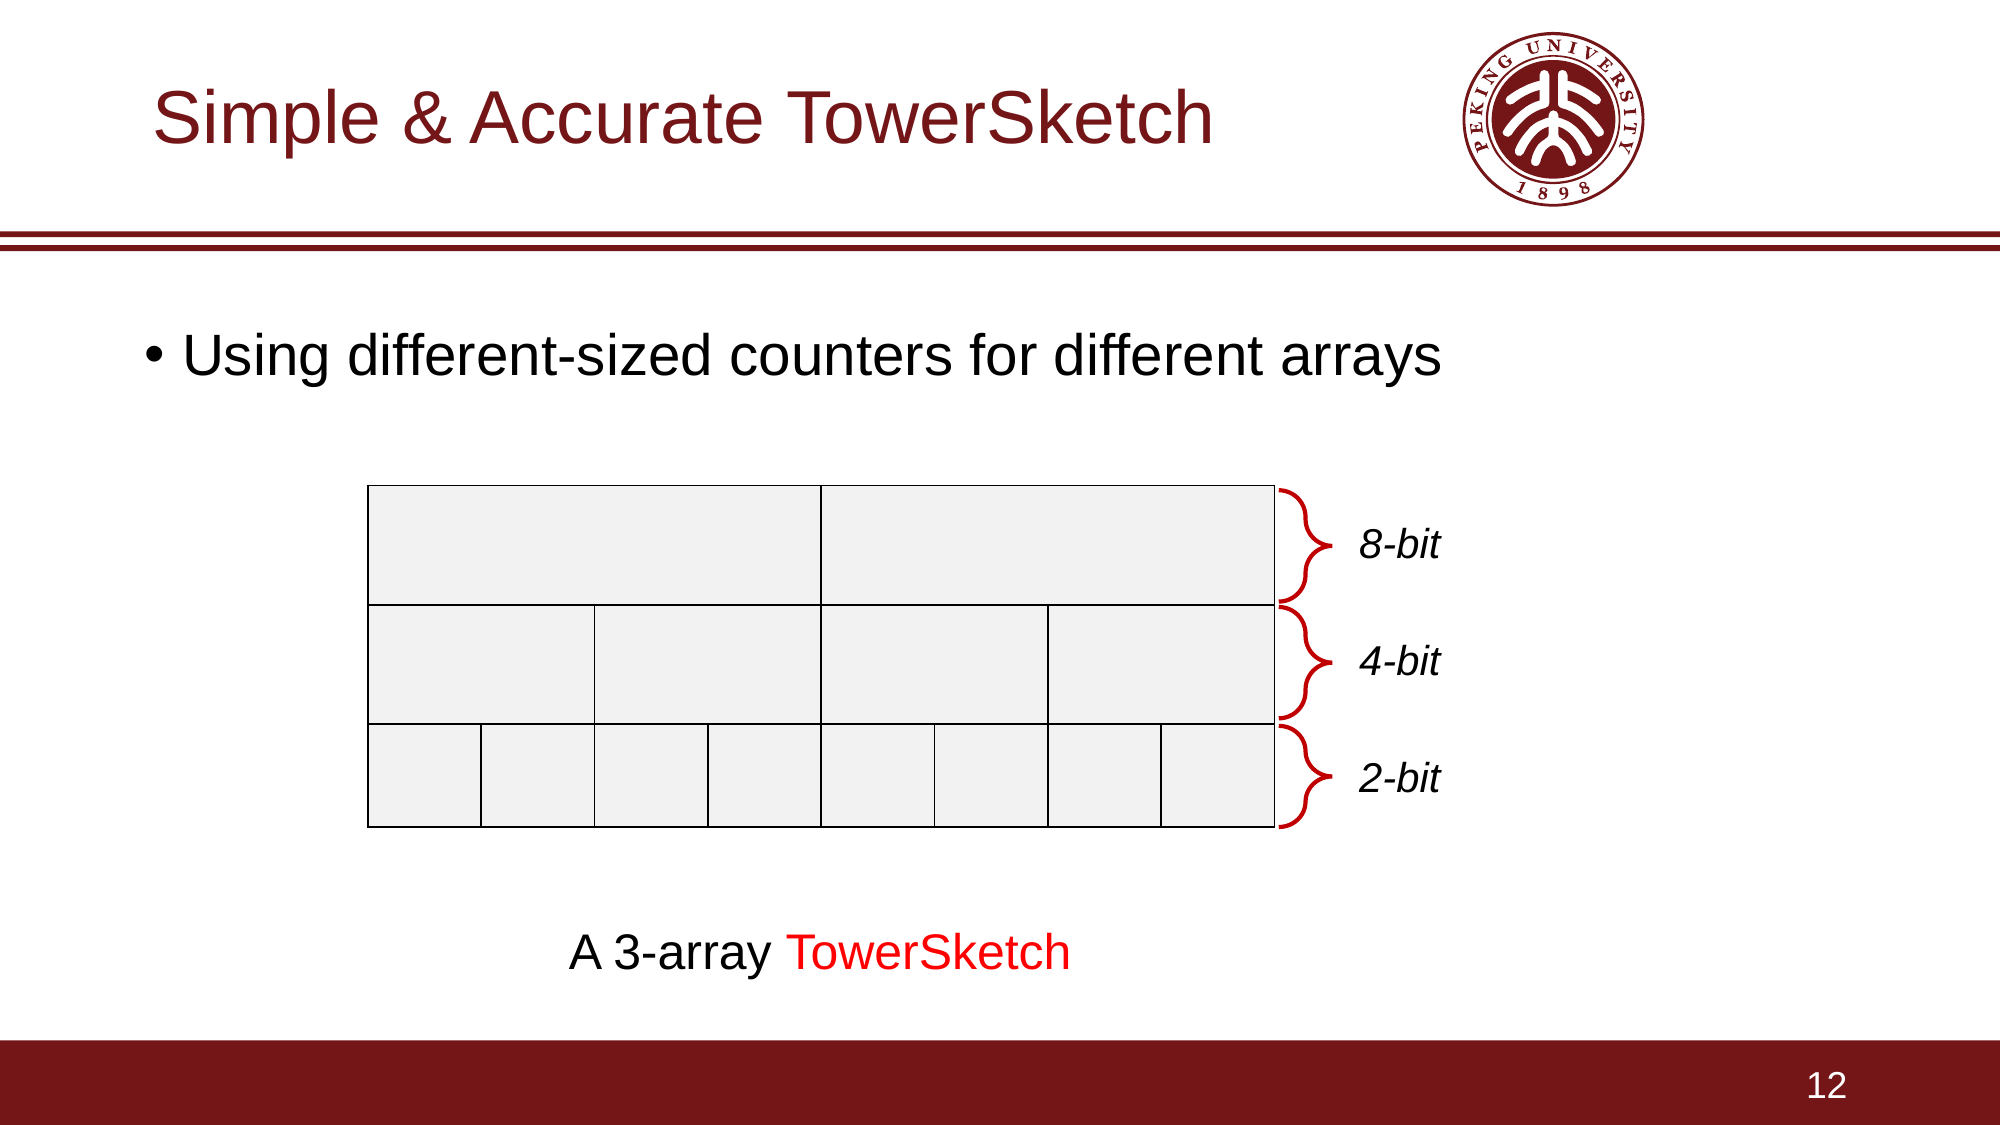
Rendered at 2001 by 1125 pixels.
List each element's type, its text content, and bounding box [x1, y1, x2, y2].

slide_number 12 [1412, 1053, 1863, 1114]
table_cell [595, 725, 707, 826]
text_box [1278, 606, 1333, 719]
text_box 8-bit [1306, 509, 1501, 575]
table_cell [935, 725, 1047, 826]
text_box A 3-array TowerSketch [553, 911, 1089, 1032]
table_cell [709, 725, 820, 826]
table_cell [822, 725, 934, 826]
text_box 2-bit [1305, 743, 1501, 809]
list Using different-sized counters for different arrays [129, 317, 1855, 1032]
table_cell [369, 606, 594, 723]
table_cell [1049, 606, 1274, 723]
table_cell [1049, 725, 1160, 826]
text_box 4-bit [1306, 626, 1501, 692]
table_cell [595, 606, 820, 723]
table_header [822, 486, 1274, 604]
table_header [369, 486, 820, 604]
table_cell [482, 725, 594, 826]
text_box [1278, 489, 1333, 603]
text_box [137, 299, 1863, 1014]
table_cell [369, 725, 480, 826]
title Simple & Accurate TowerSketch [137, 32, 1413, 207]
table_cell [822, 606, 1047, 723]
table_cell [1162, 725, 1274, 826]
text_box [1278, 725, 1333, 828]
